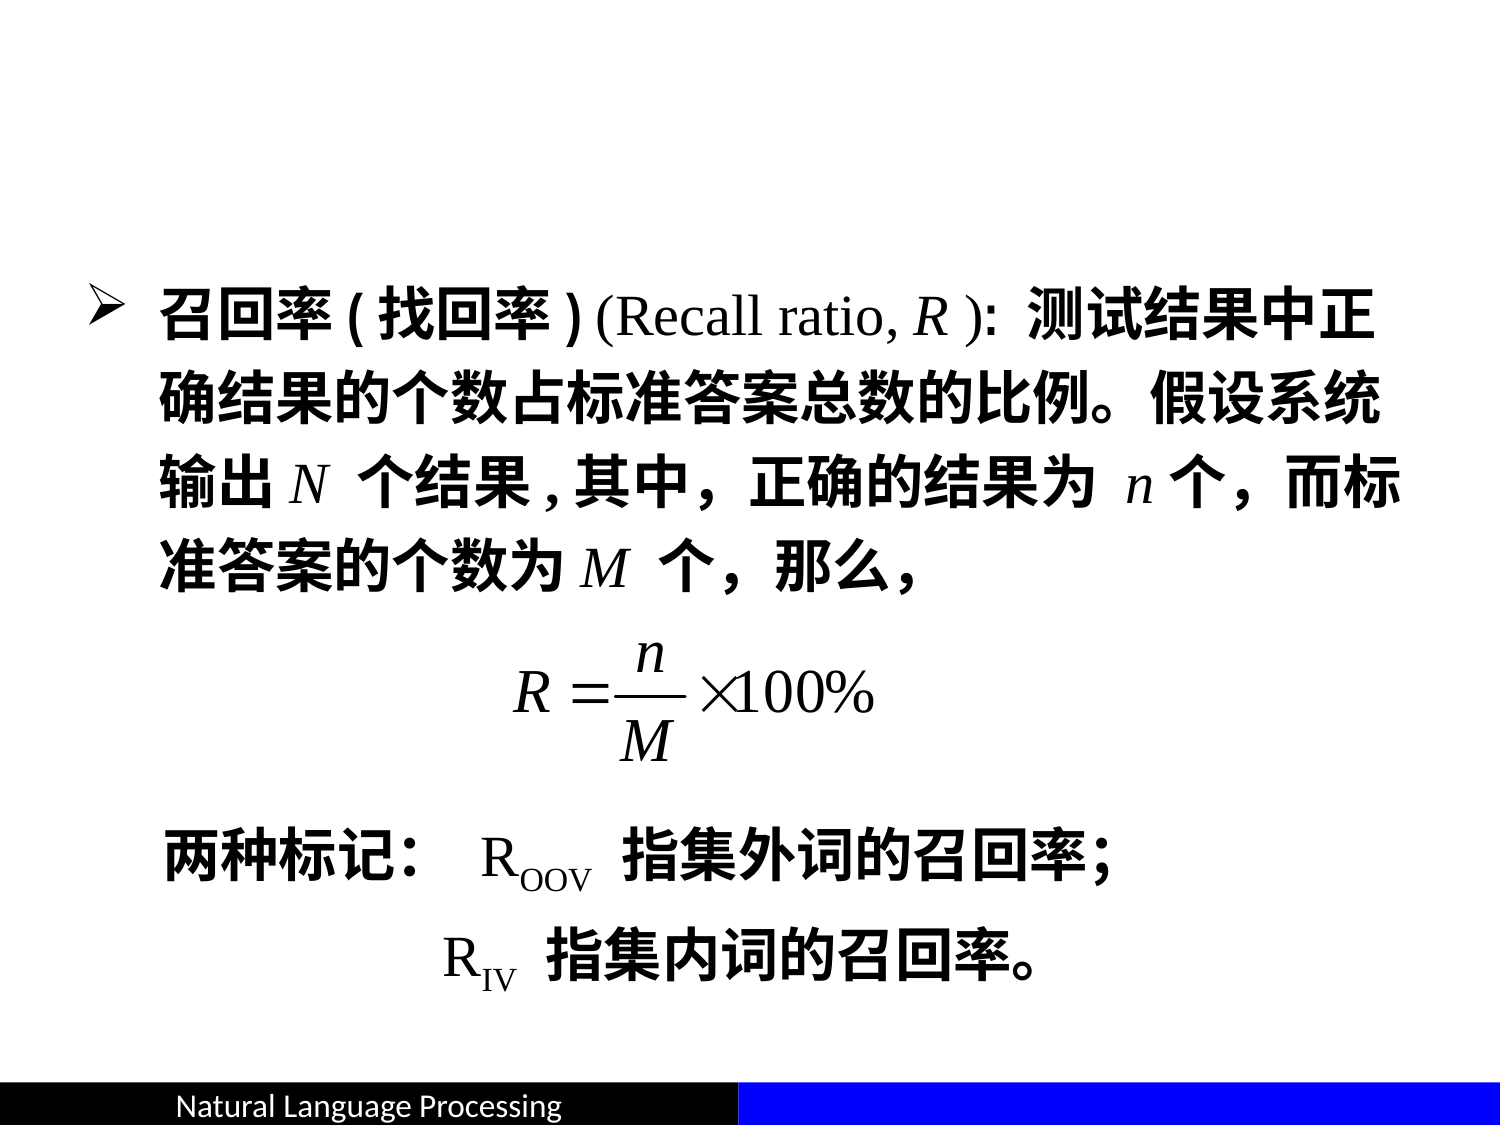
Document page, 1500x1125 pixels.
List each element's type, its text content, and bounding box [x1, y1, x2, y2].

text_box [501, 609, 890, 775]
text_box 两种标记： ROOV 指集外词的召回率； RIV 指集内词的召回率。 [147, 810, 1424, 1006]
text_box 召回率(找回率) (Recall ratio, R ): 测试结果中正确结果的个数占标准答案总数的比例。假设系统输出N 个结果,其中，正确的结果为 n个，而标准答案的个数为M 个，那么， [70, 255, 1430, 607]
